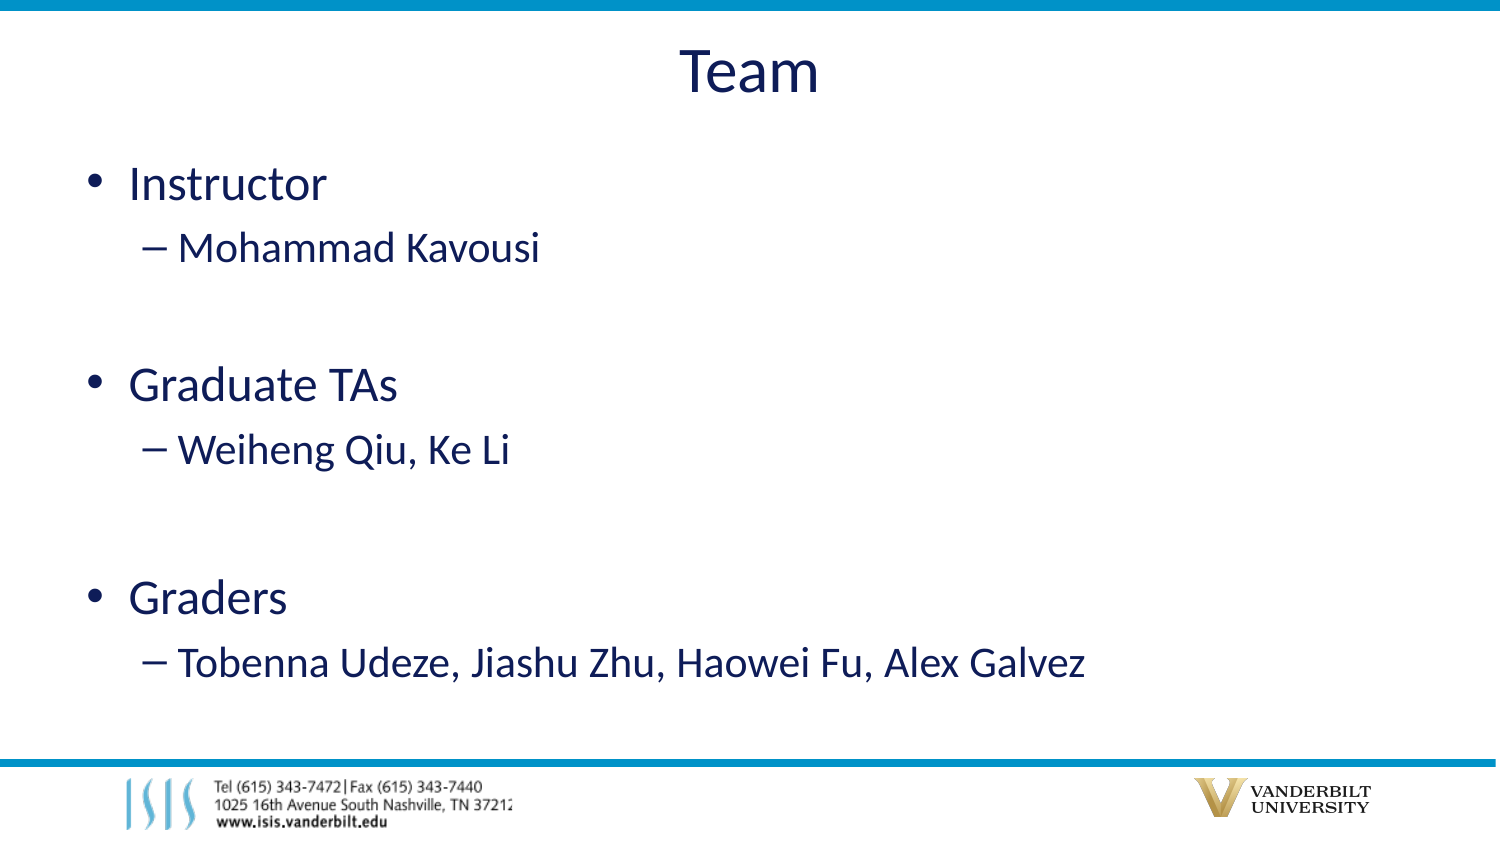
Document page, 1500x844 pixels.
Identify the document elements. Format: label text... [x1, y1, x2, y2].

title Team [75, 19, 1425, 114]
list Instructor Mohammad Kavousi Graduate TAs Weiheng Qiu, Ke Li Graders Tobenna Udeze, Jiashu Zhu, Haowei Fu, Alex Galvez [75, 144, 1425, 702]
picture [1194, 778, 1371, 817]
